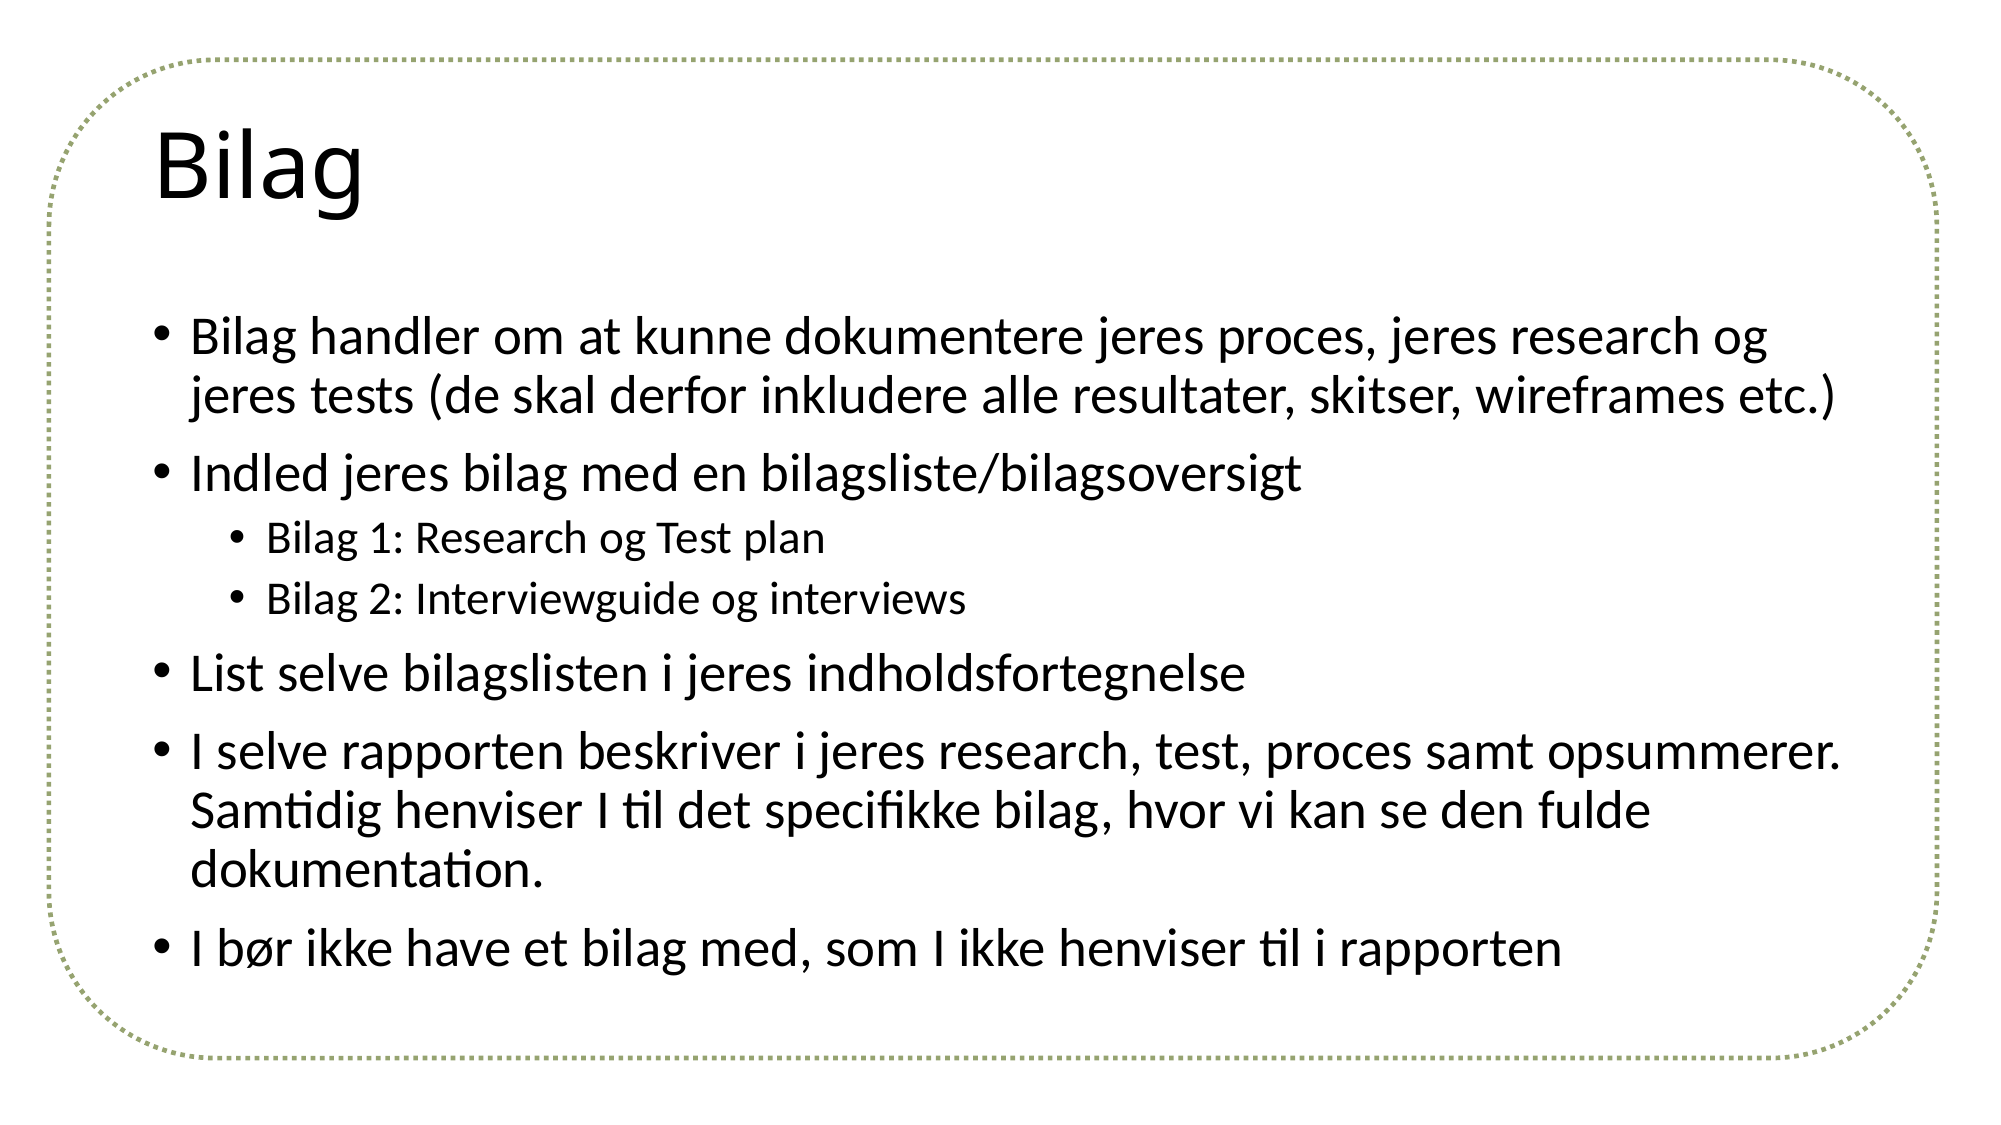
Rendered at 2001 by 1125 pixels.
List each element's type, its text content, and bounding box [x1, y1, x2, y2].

title Bilag [1791, 59, 1863, 86]
title Bilag [137, 59, 195, 78]
text_box [47, 58, 1938, 1060]
